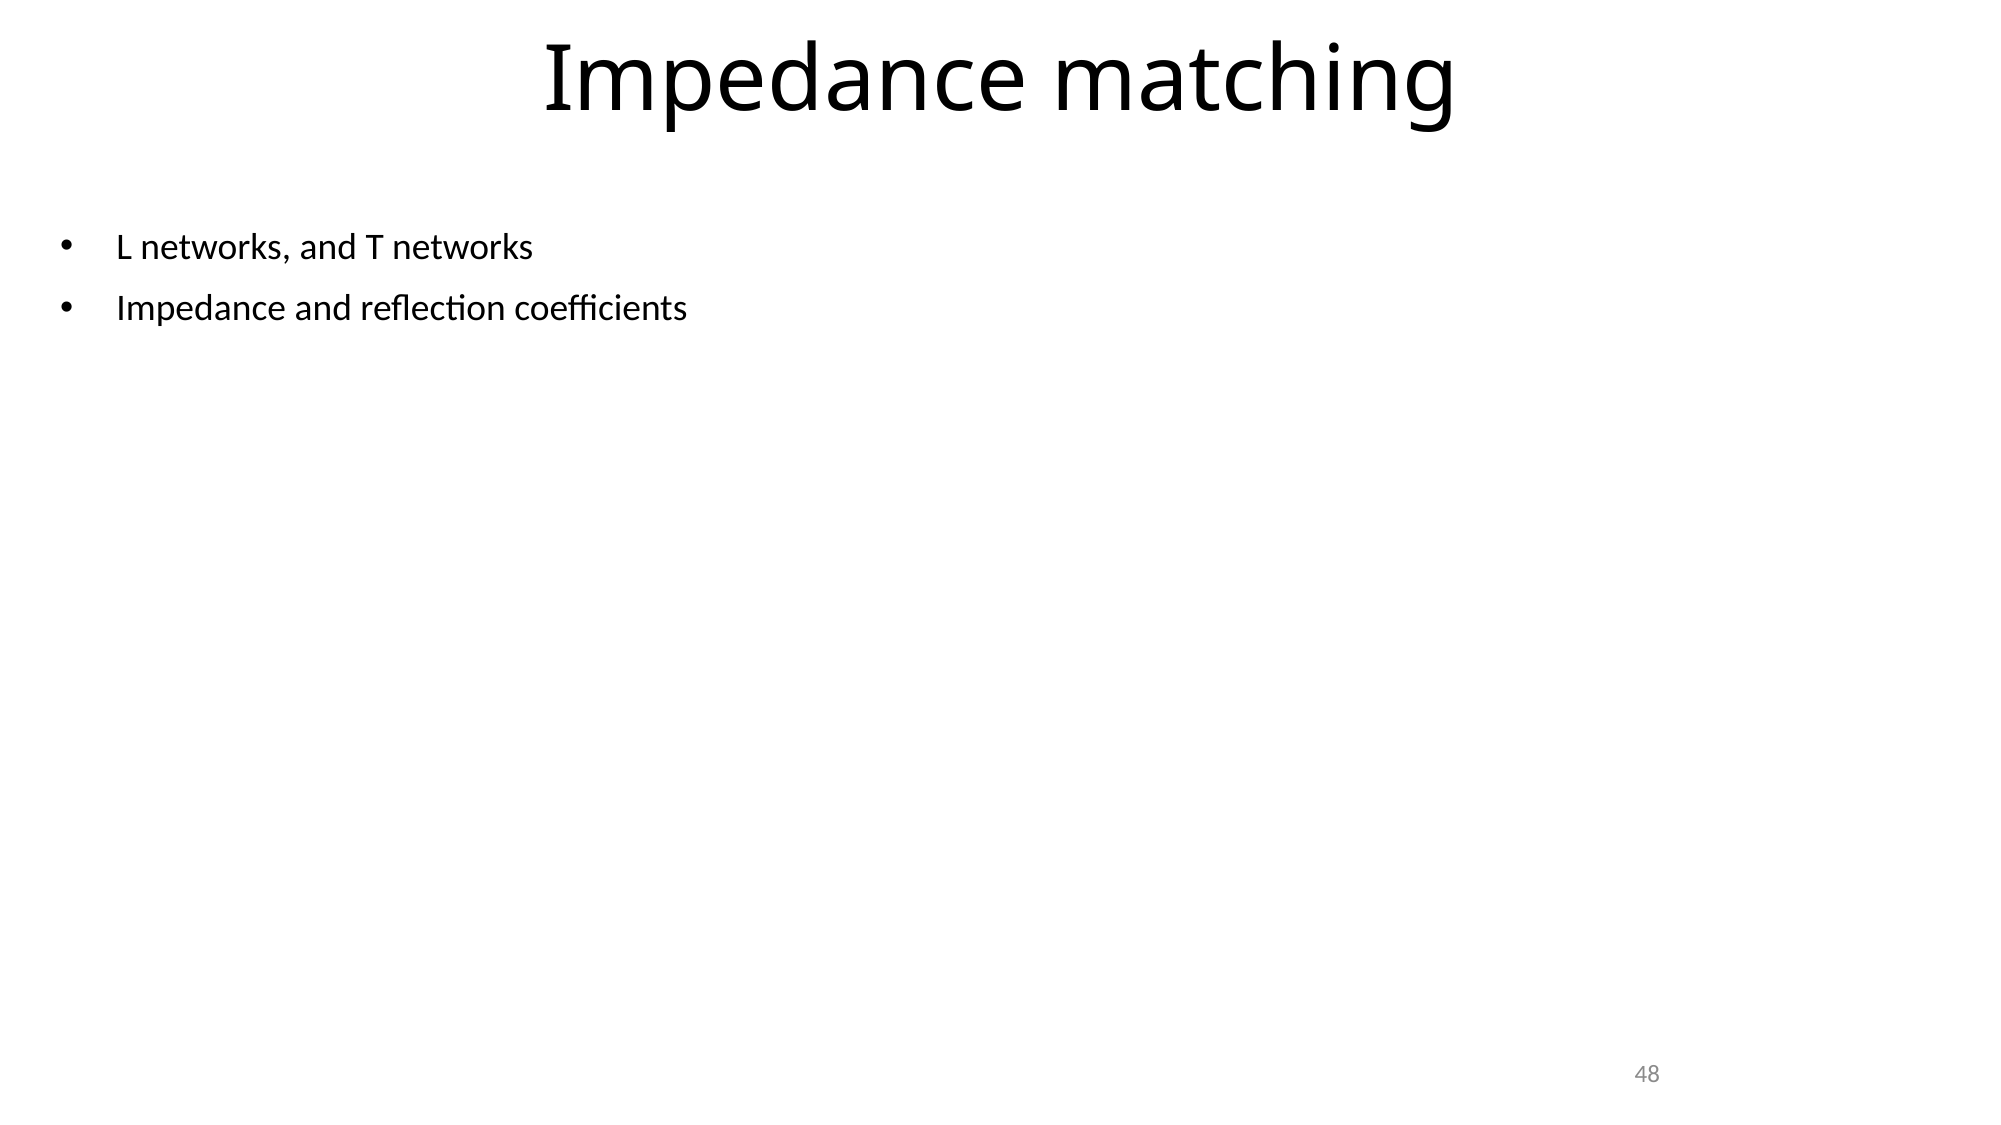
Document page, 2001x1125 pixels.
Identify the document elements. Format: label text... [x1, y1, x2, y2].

slide_number 48 [1325, 1042, 1675, 1103]
title Impedance matching [19, 9, 1985, 152]
